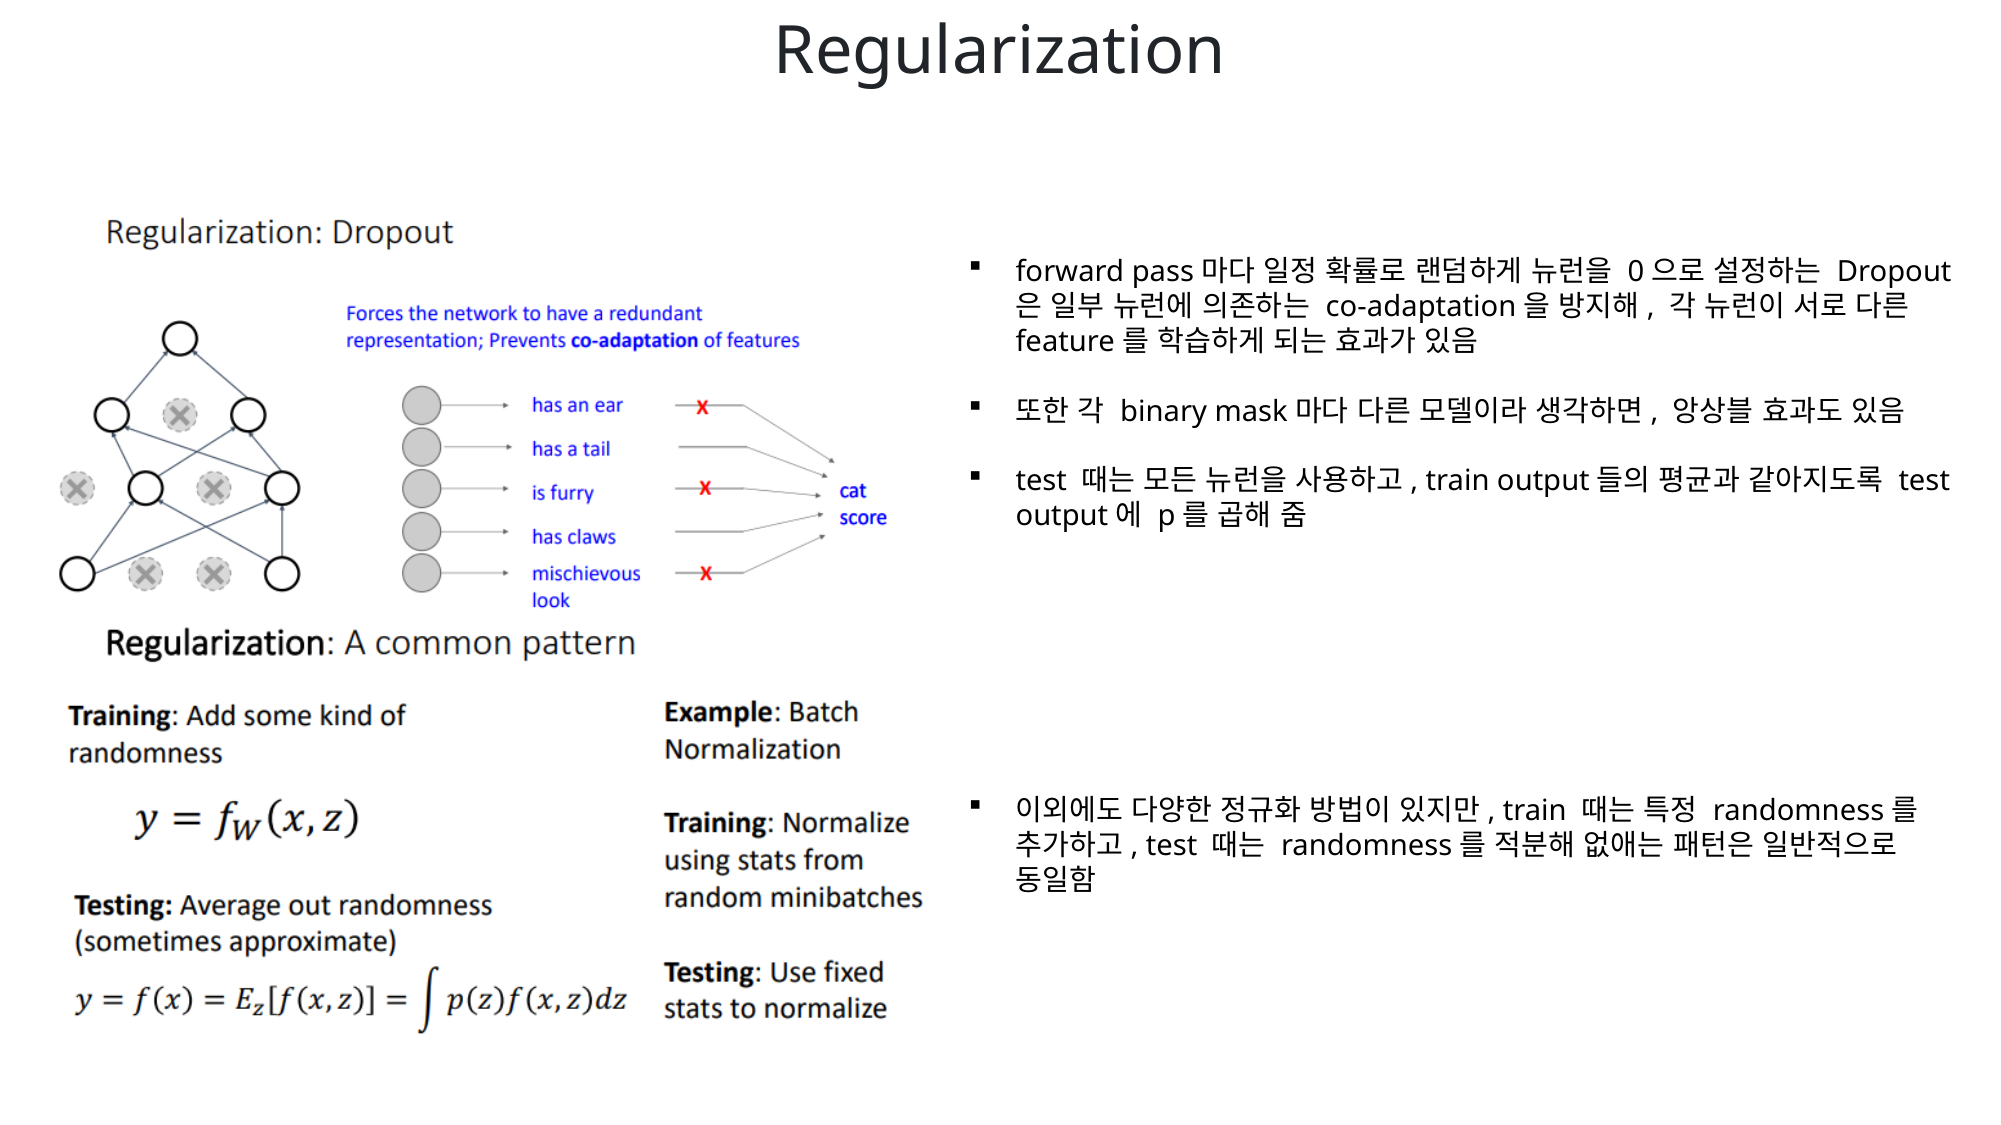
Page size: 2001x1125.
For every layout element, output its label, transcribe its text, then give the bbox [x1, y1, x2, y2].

text_box 이외에도 다양한 정규화 방법이 있지만, train 때는 특정 randomness를 추가하고, test 때는 randomness를 적분해 없애는 패턴은 일반적으로 동일함 [955, 784, 1973, 904]
picture [46, 203, 955, 1045]
text_box Regularization [197, 0, 1803, 95]
text_box forward pass마다 일정 확률로 랜덤하게 뉴런을 0으로 설정하는 Dropout은 일부 뉴런에 의존하는 co-adaptation을 방지해, 각 뉴런이 서로 다른 feature를 학습하게 되는 효과가 있음 또한 각 binary mask마다 다른 모델이라 생각하면, 앙상블 효과도 있음 test 때는 모든 뉴런을 사용하고, train output들의 평균과 같아지도록 test output에 p를 곱해 줌 [954, 244, 1973, 539]
